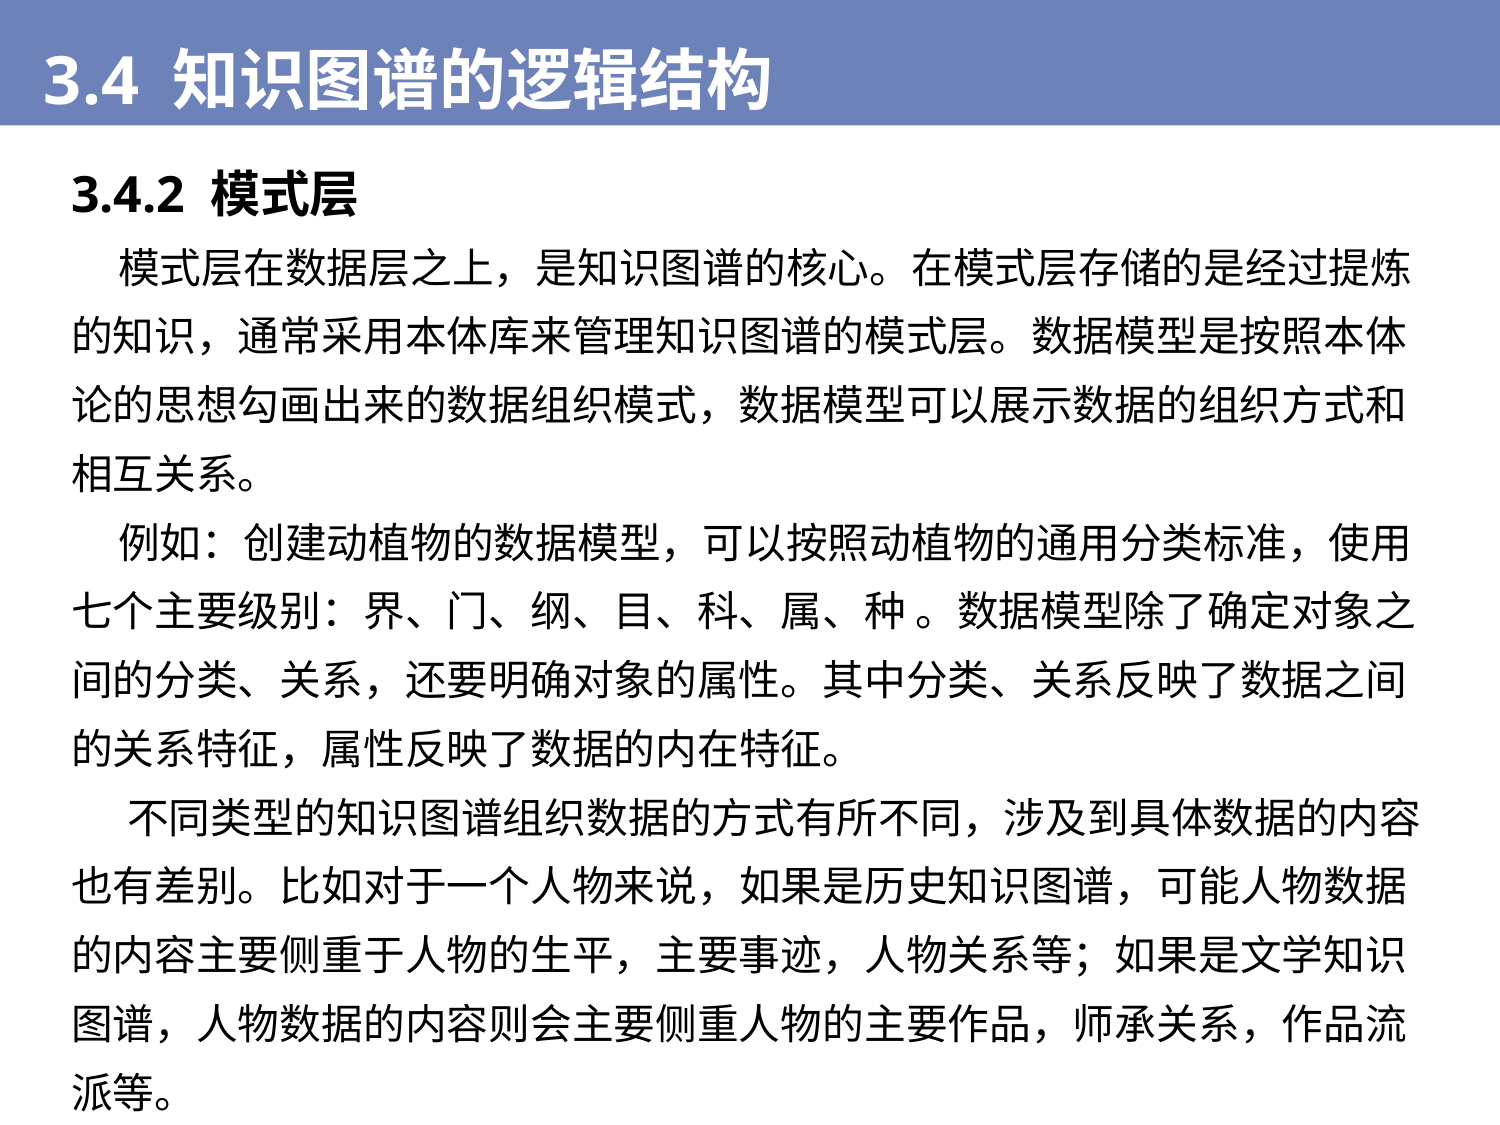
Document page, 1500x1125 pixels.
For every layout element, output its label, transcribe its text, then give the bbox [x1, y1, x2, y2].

text_box 3.4.2 模式层 模式层在数据层之上，是知识图谱的核心。在模式层存储的是经过提炼的知识，通常采用本体库来管理知识图谱的模式层。数据模型是按照本体论的思想勾画出来的数据组织模式，数据模型可以展示数据的组织方式和相互关系。 例如：创建动植物的数据模型，可以按照动植物的通用分类标准，使用七个主要级别：界、门、纲、目、科、属、种 。数据模型除了确定对象之间的分类、关系，还要明确对象的属性。其中分类、关系反映了数据之间的关系特征，属性反映了数据的内在特征。 不同类型的知识图谱组织数据的方式有所不同，涉及到具体数据的内容也有差别。比如对于一个人物来说，如果是历史知识图谱，可能人物数据的内容主要侧重于人物的生平，主要事迹，人物关系等；如果是文学知识图谱，人物数据的内容则会主要侧重人物的主要作品，师承关系，作品流派等。 [56, 126, 1444, 1124]
text_box 3.4 知识图谱的逻辑结构 [0, 0, 1500, 126]
